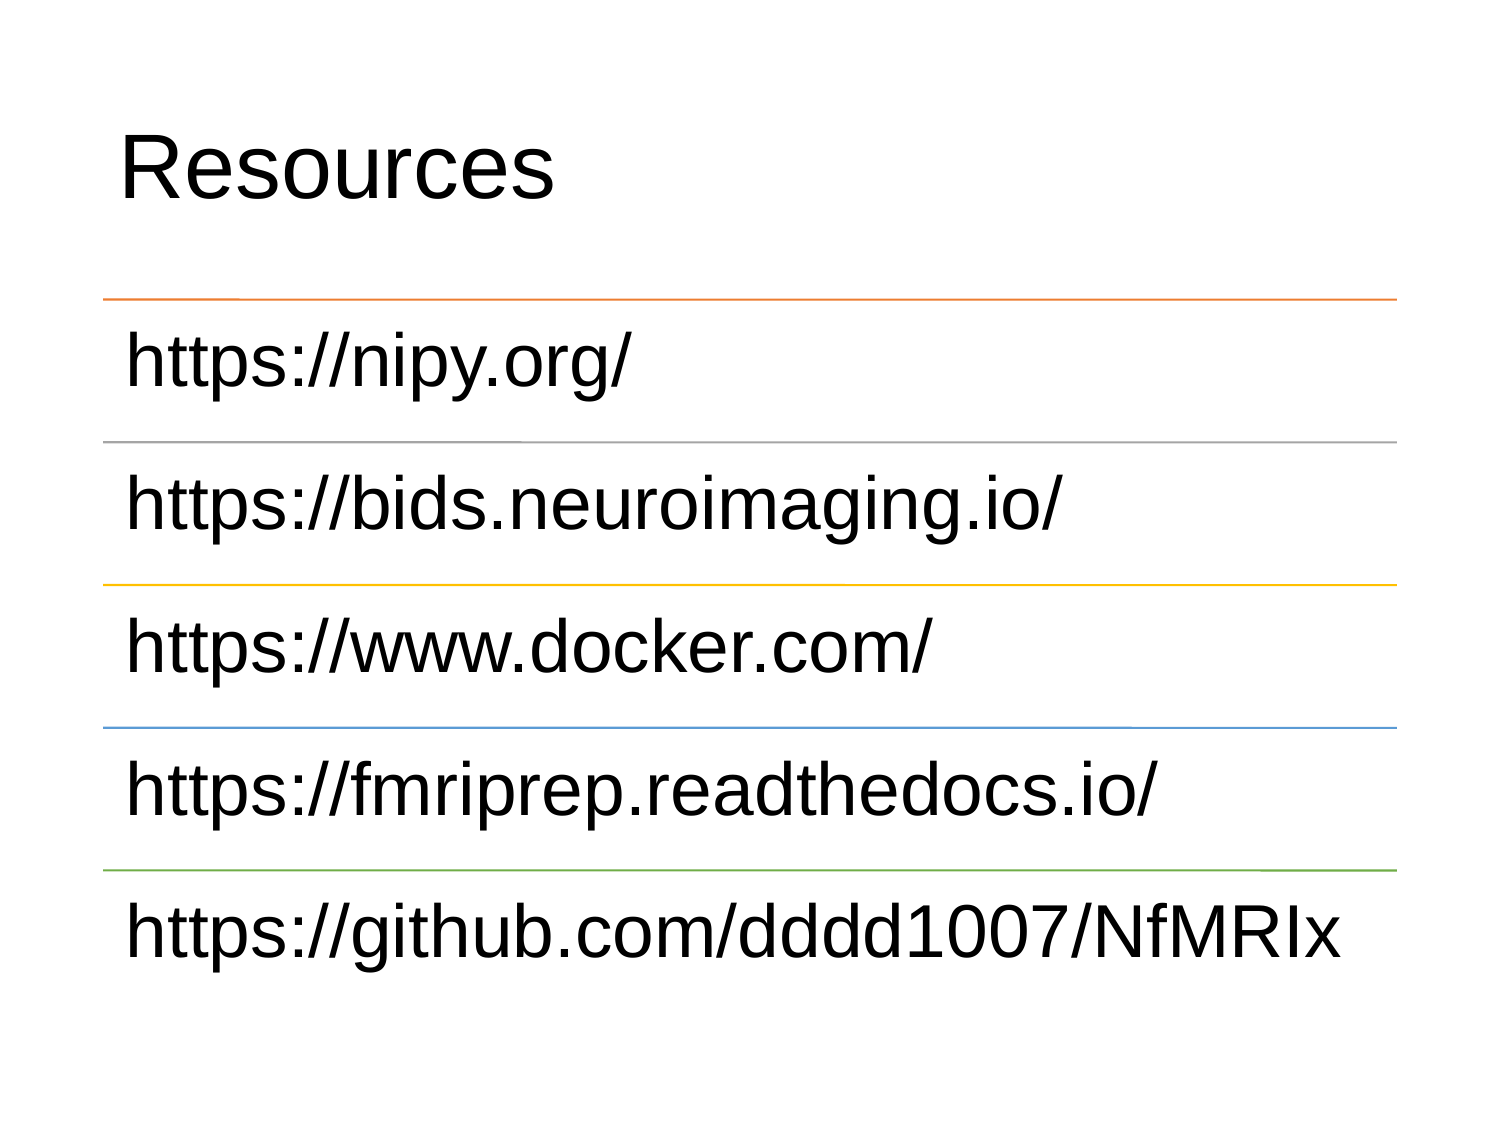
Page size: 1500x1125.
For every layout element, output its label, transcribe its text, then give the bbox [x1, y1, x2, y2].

title Resources [103, 59, 1397, 278]
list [103, 299, 1397, 1014]
